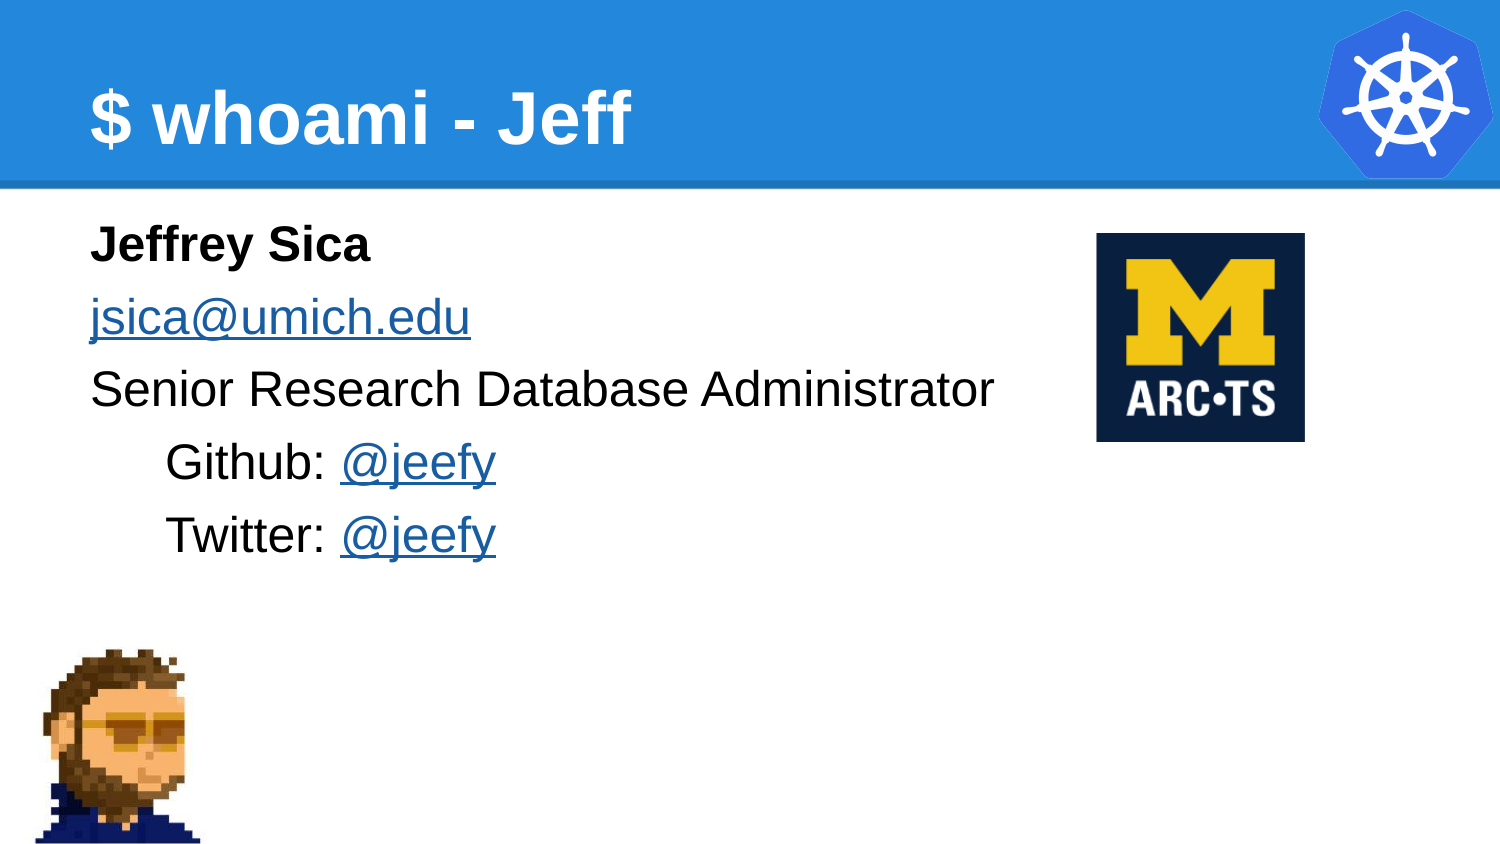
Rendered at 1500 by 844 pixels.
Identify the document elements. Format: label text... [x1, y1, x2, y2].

picture [0, 620, 236, 844]
list Jeffrey Sica jsica@umich.edu Senior Research Database Administrator Github: @jeefy Twitter: @jeefy [75, 196, 1425, 808]
picture [1318, 7, 1494, 182]
title $ whoami - Jeff [75, 33, 1425, 175]
picture [1096, 233, 1306, 443]
